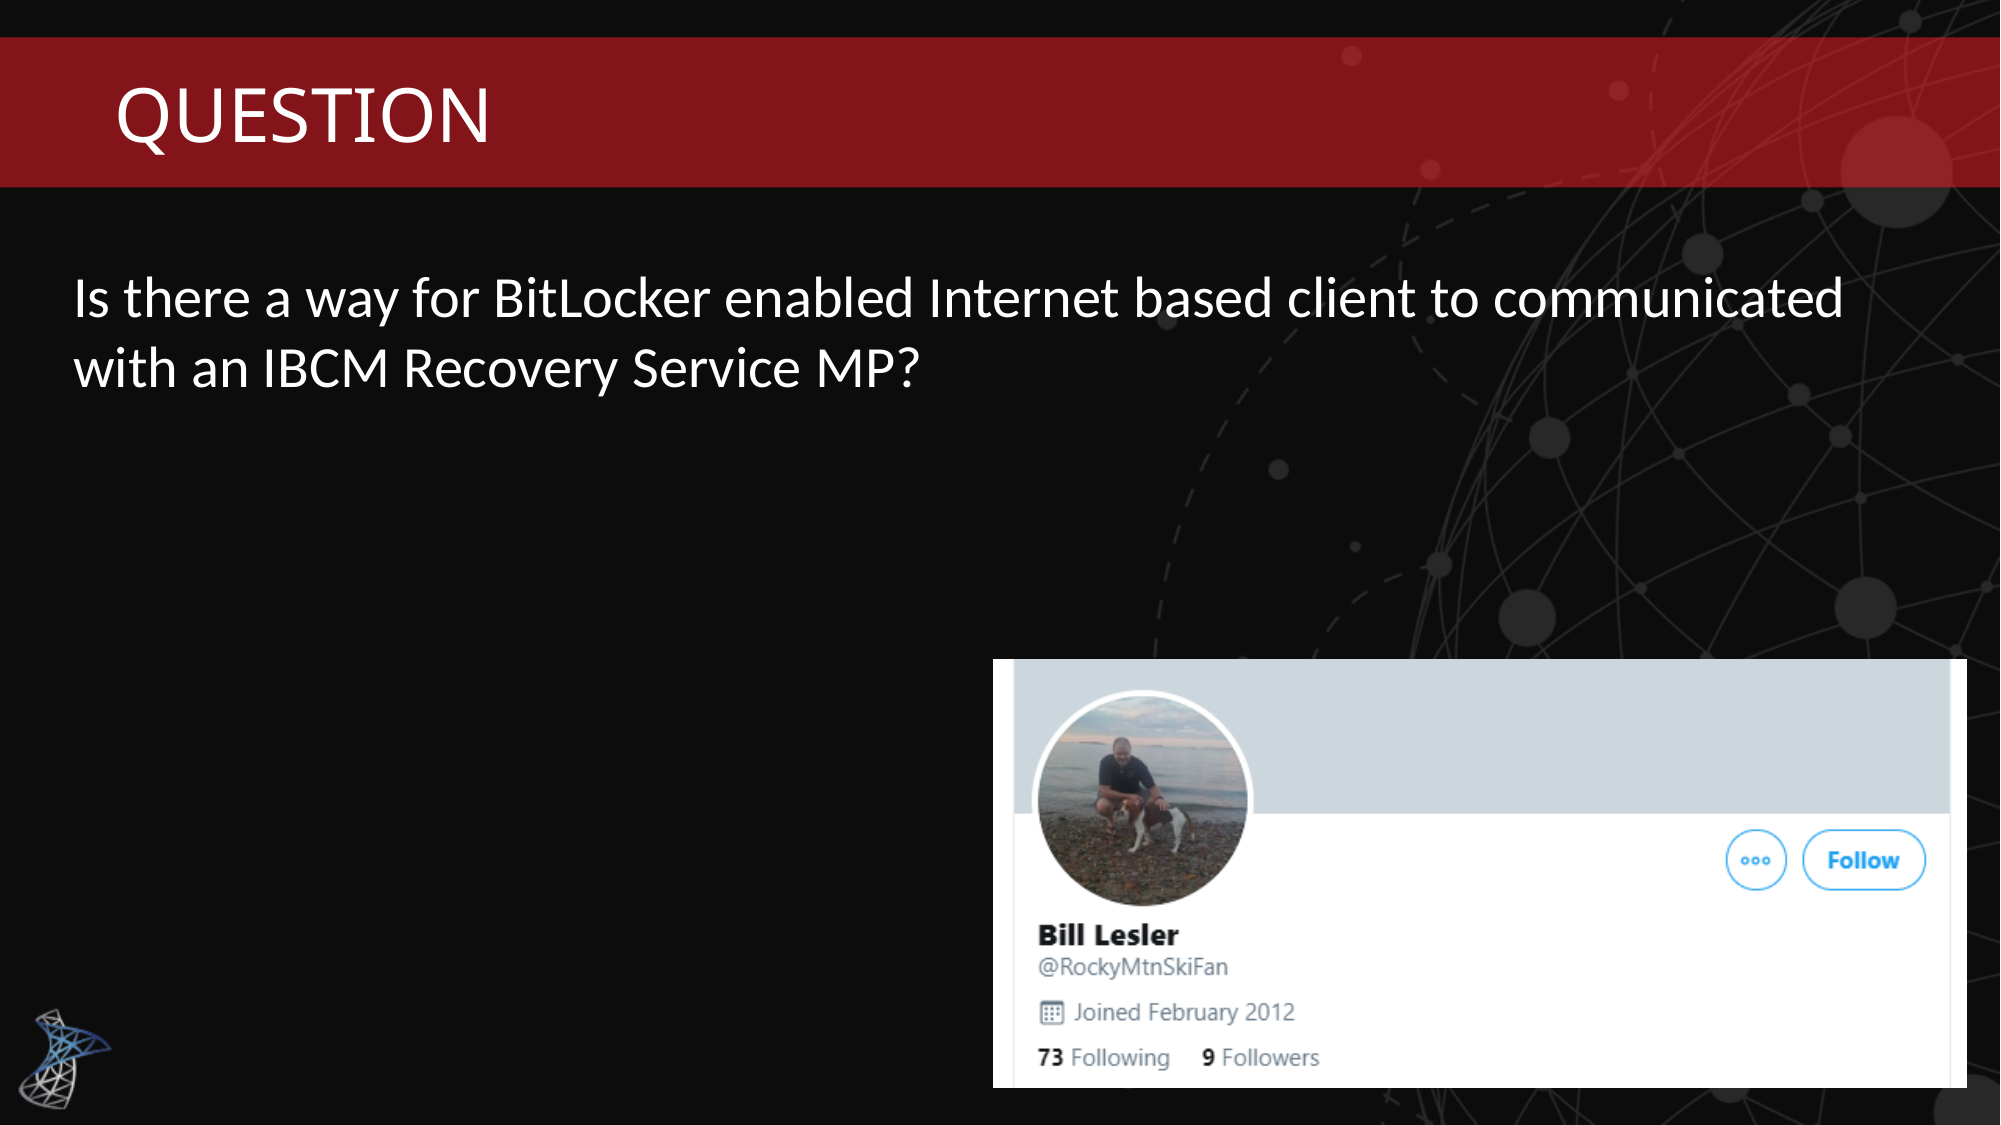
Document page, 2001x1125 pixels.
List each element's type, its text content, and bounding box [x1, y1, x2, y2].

title Question [99, 37, 1900, 188]
picture [0, 188, 2000, 1125]
text_box Is there a way for BitLocker enabled Internet based client to communicated with an IBCM Recovery Service MP? [58, 251, 1967, 407]
picture [0, 0, 2000, 37]
